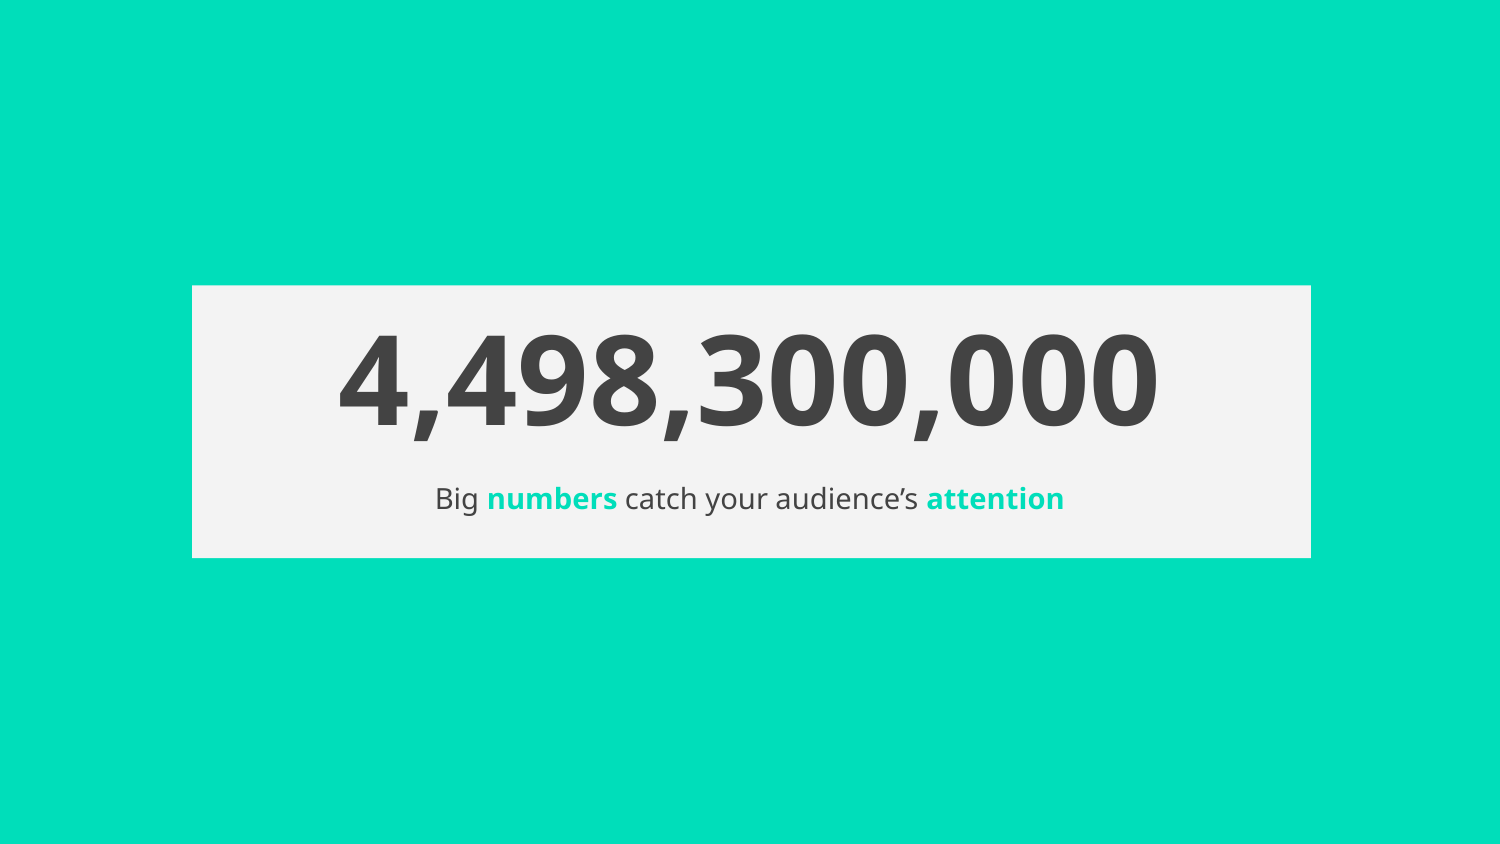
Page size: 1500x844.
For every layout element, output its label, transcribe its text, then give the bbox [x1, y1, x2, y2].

title 4,498,300,000 [116, 309, 1384, 466]
subtitle Big numbers catch your audience’s attention [323, 465, 1177, 654]
